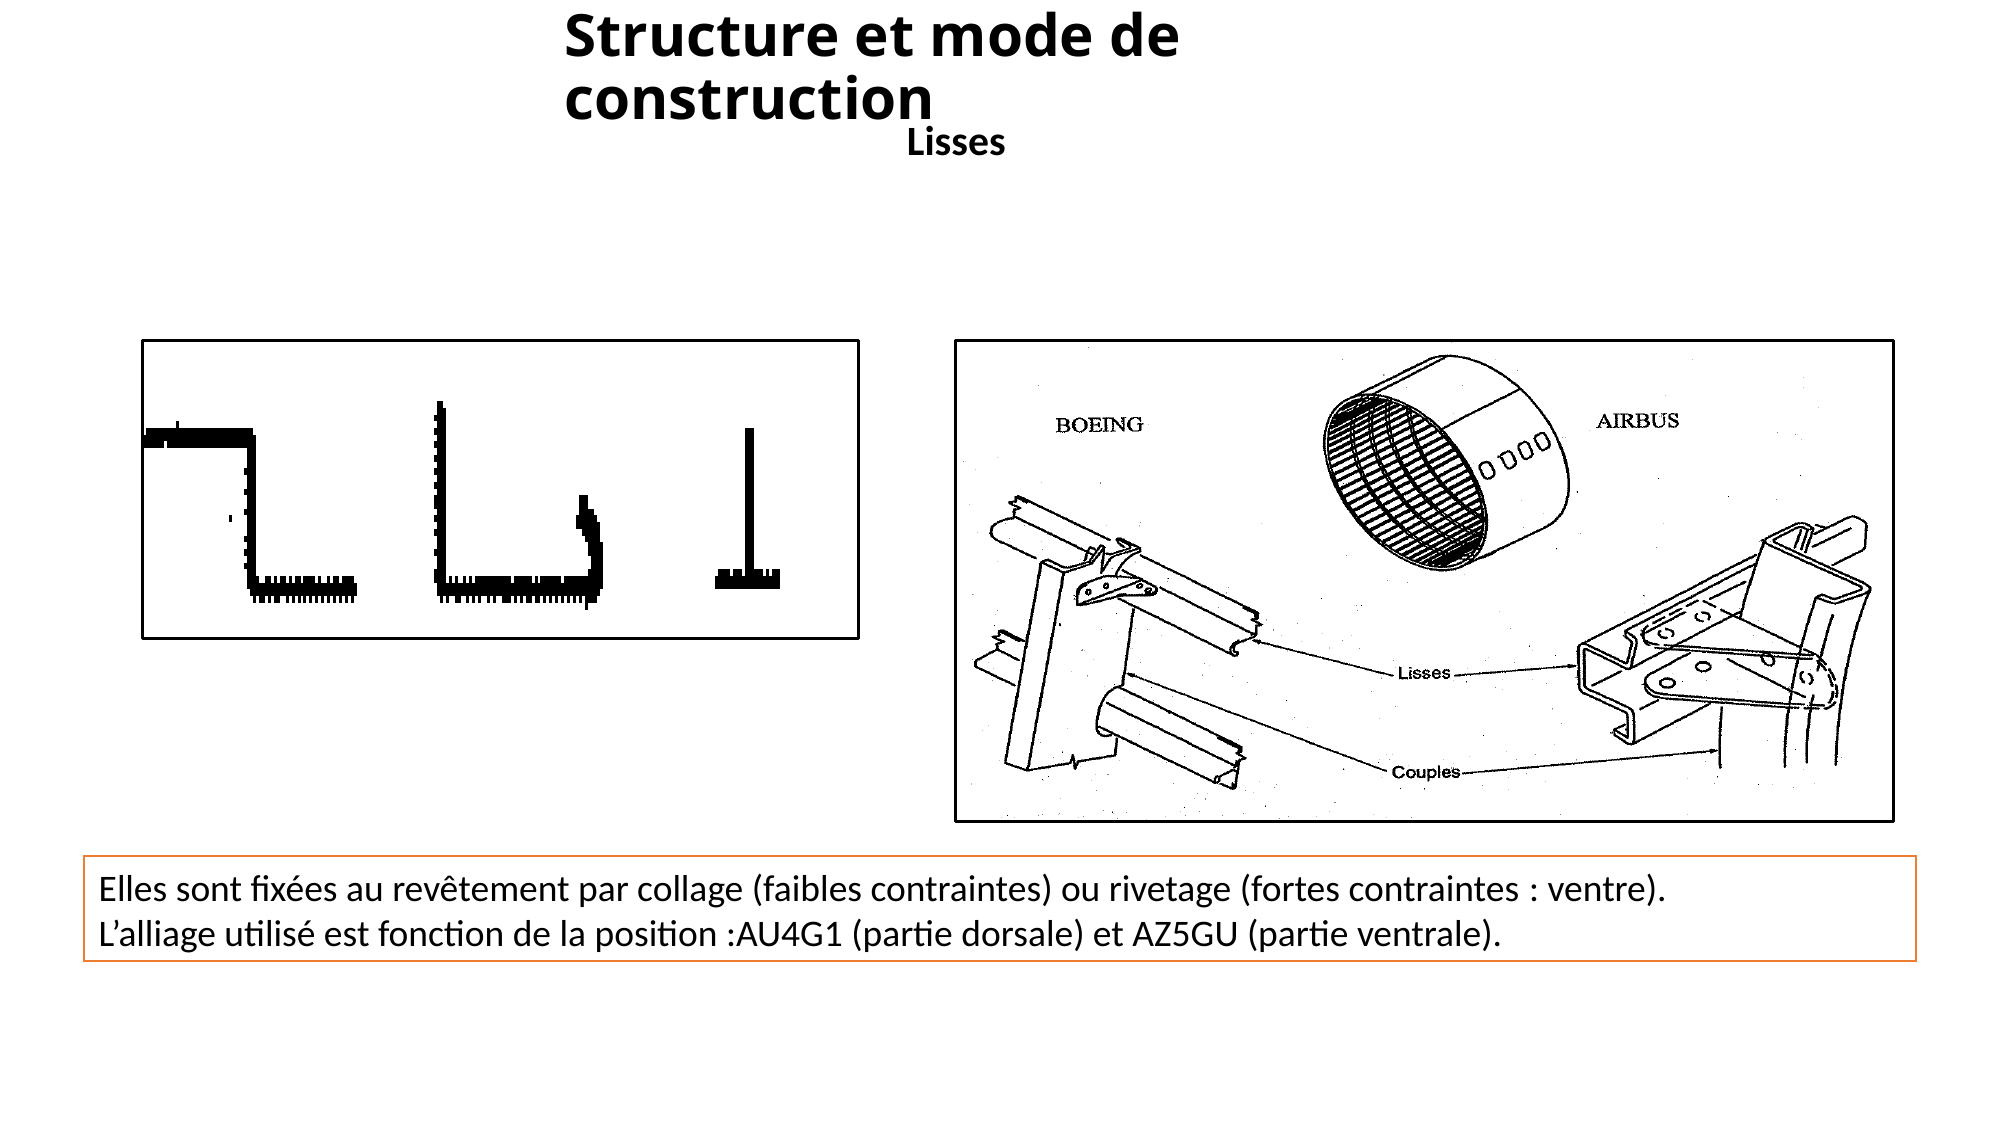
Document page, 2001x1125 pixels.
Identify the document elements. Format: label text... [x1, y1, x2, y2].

text_box Elles sont fixées au revêtement par collage (faibles contraintes) ou rivetage (fortes contraintes : ventre). L’alliage utilisé est fonction de la position :AU4G1 (partie dorsale) et AZ5GU (partie ventrale). [83, 855, 1917, 962]
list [144, 341, 858, 637]
title Structure et mode de construction [549, 28, 1451, 110]
text_box Lisses [892, 105, 1022, 171]
picture [956, 341, 1892, 821]
